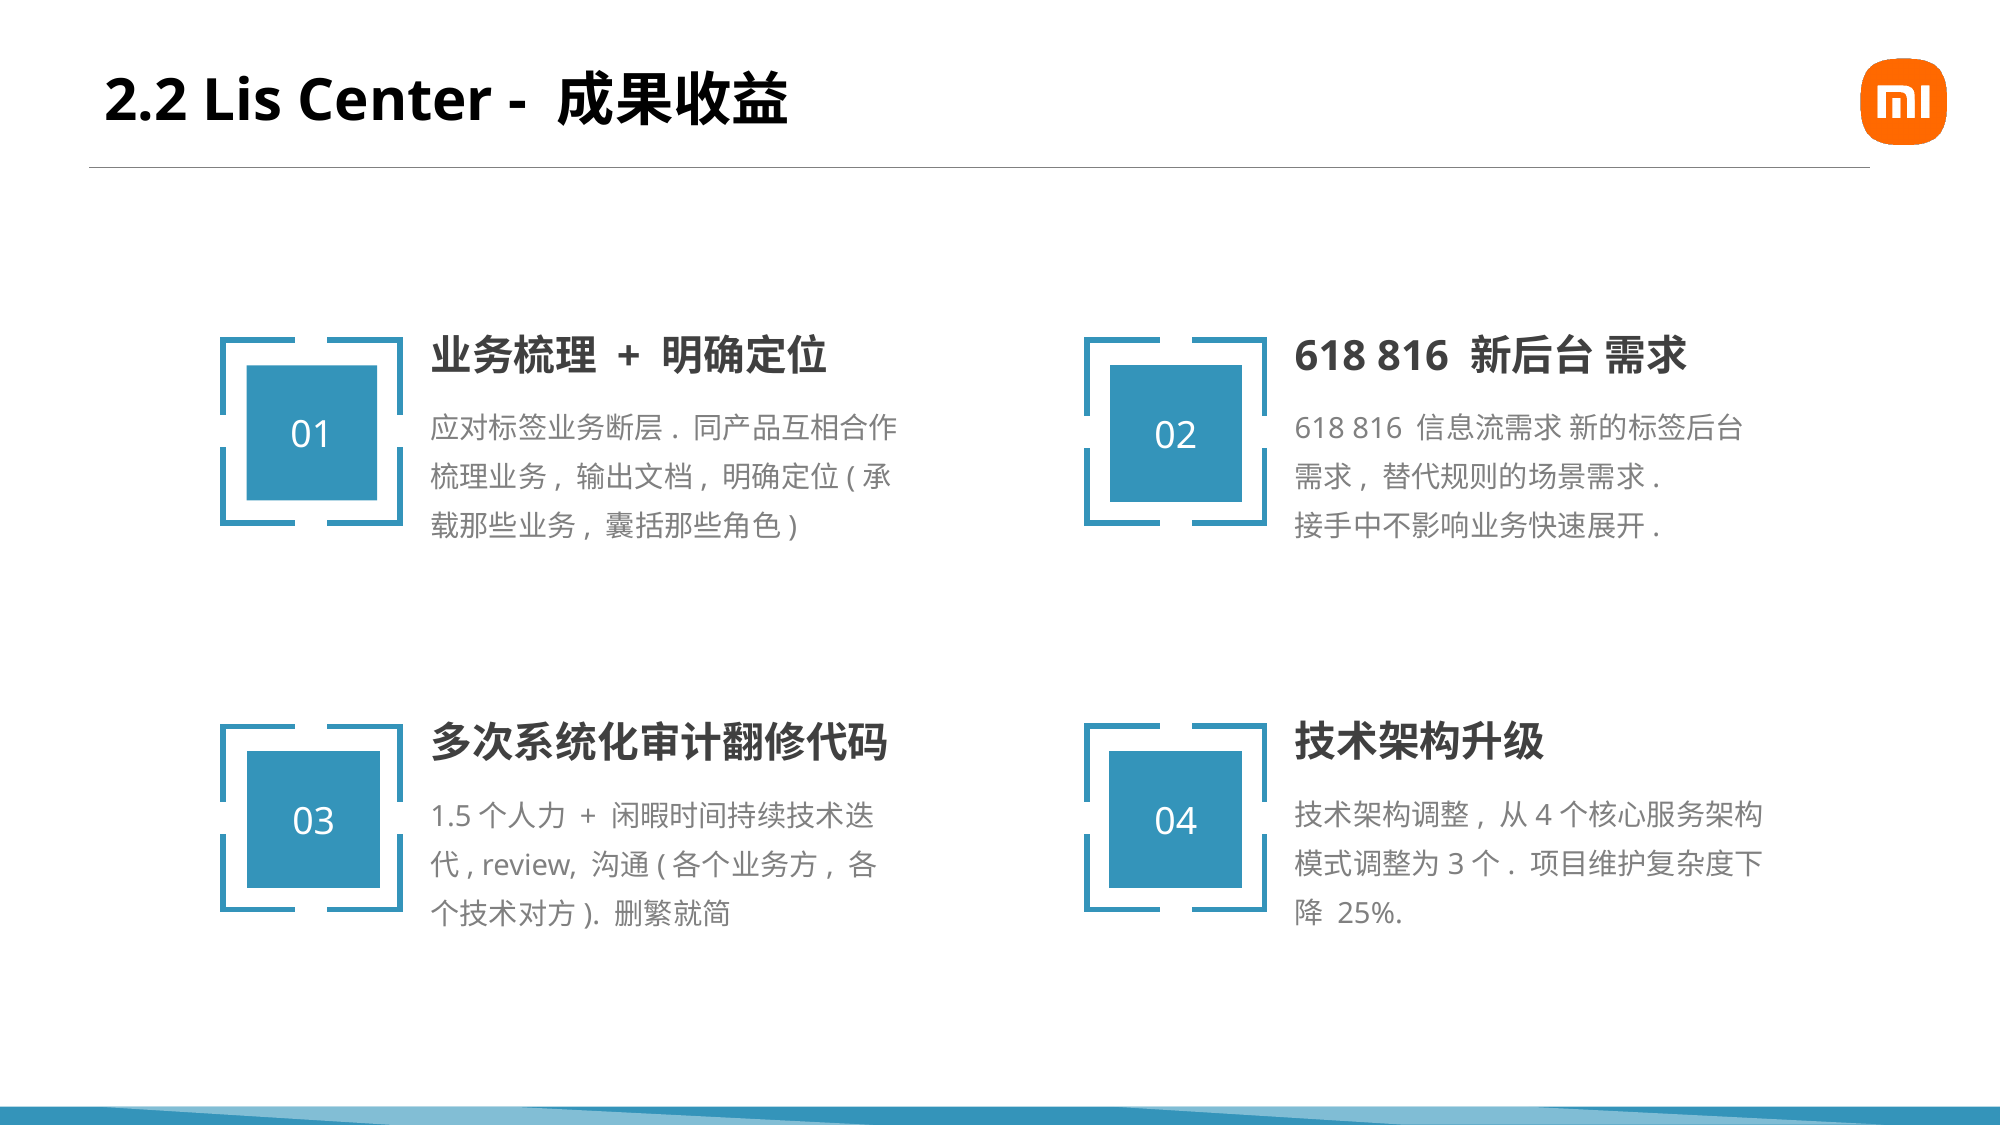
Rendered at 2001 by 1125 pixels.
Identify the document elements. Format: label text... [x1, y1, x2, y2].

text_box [221, 702, 901, 975]
picture [1811, 9, 1996, 194]
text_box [1085, 701, 1765, 974]
title 2.2 Lis Center - 成果收益 [89, 34, 1871, 169]
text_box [1085, 315, 1765, 587]
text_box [221, 315, 901, 587]
